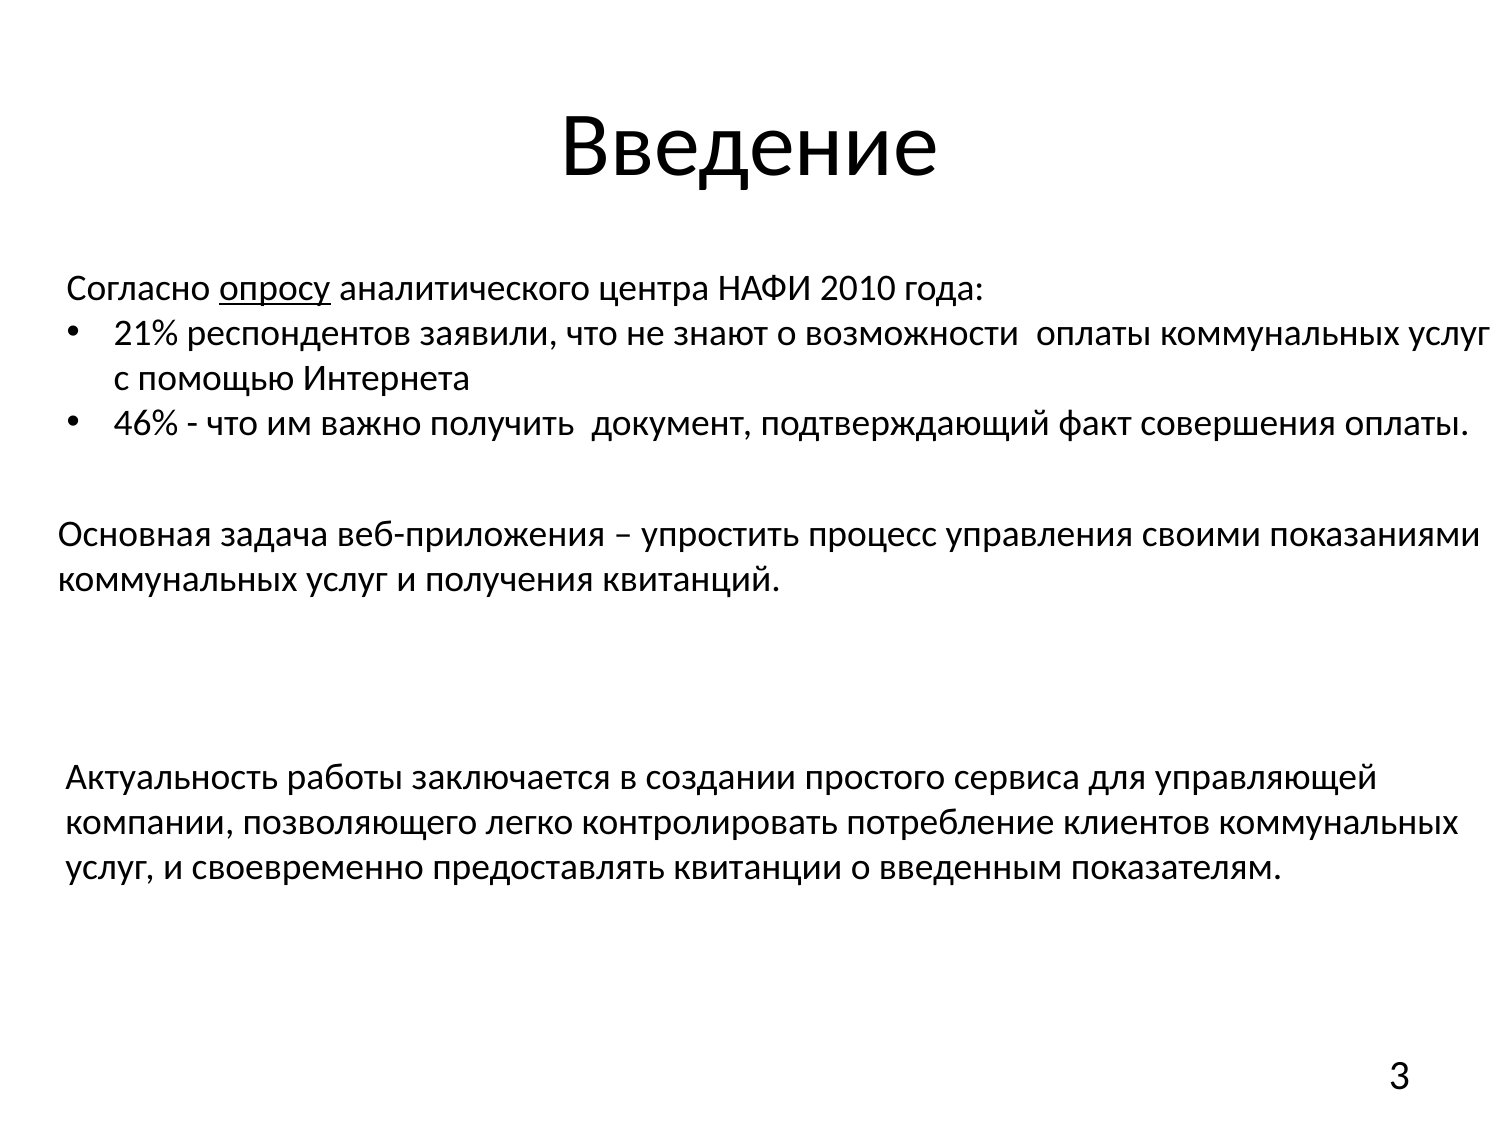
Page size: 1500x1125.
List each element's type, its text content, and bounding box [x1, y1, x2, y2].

text_box Введение [75, 45, 1425, 233]
text_box Основная задача веб-приложения – упростить процесс управления своими показаниями коммунальных услуг и получения квитанций. [43, 501, 1500, 607]
text_box 1 [1074, 1042, 1425, 1103]
text_box Согласно опросу аналитического центра НАФИ 2010 года: 21% респондентов заявили, что не знают о возможности оплаты коммунальных услуг с помощью Интернета 46% - что им важно получить документ, подтверждающий факт совершения оплаты. [51, 255, 1500, 496]
text_box Актуальность работы заключается в создании простого сервиса для управляющей компании, позволяющего легко контролировать потребление клиентов коммунальных услуг, и своевременно предоставлять квитанции о введенным показателям. [50, 744, 1484, 895]
